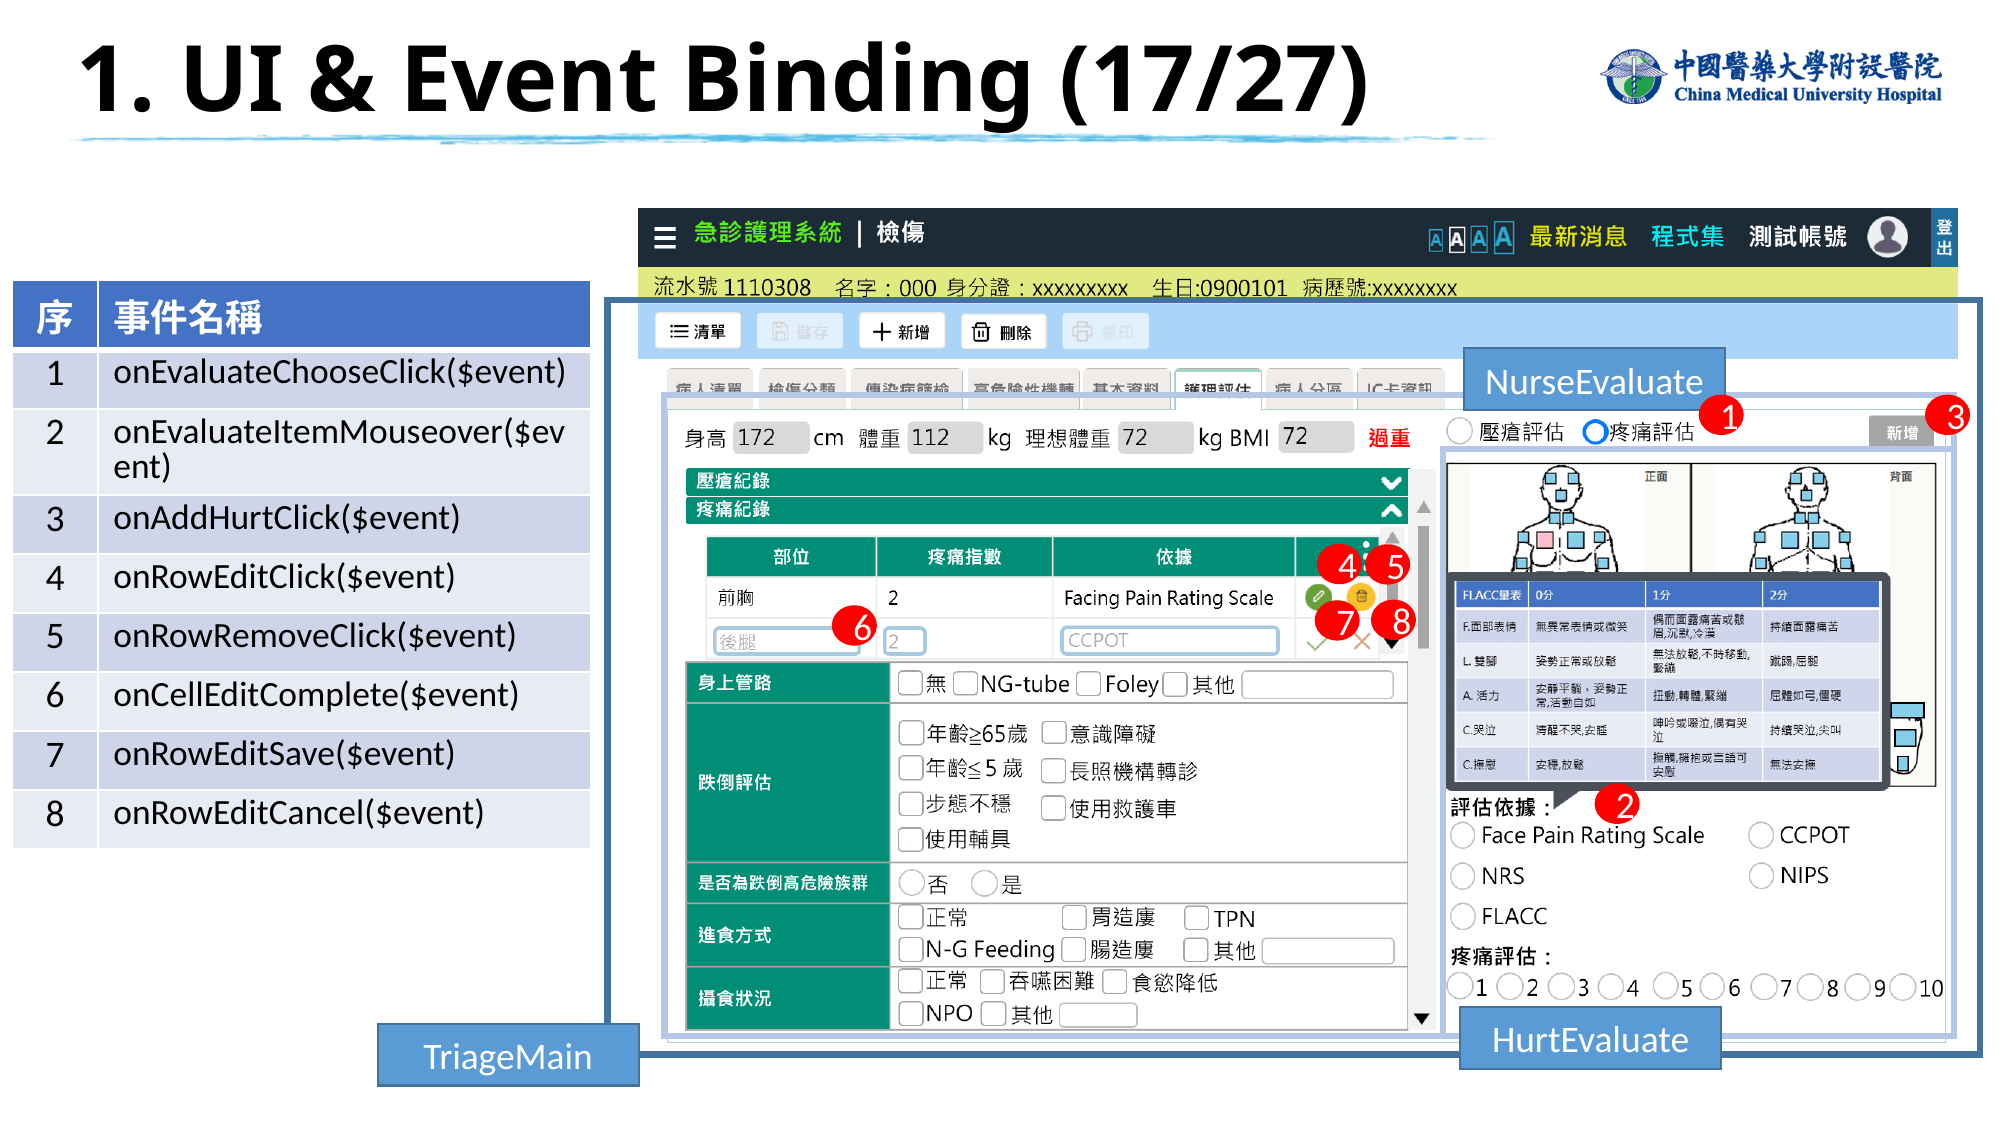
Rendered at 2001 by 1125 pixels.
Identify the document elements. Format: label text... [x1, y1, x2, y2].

text_box HurtEvaluate [1459, 1043, 1722, 1070]
table_cell onRowEditCancel($event) [99, 791, 590, 848]
text_box [1722, 299, 1981, 1056]
table_cell 7 [13, 732, 97, 789]
text_box 1. UI & Event Binding (17/27) [61, 0, 1522, 179]
table_cell 8 [13, 791, 97, 848]
table_cell onRowEditClick($event) [99, 555, 590, 612]
table_cell 5 [13, 614, 97, 671]
table_header 序 [13, 281, 97, 347]
table_cell 6 [13, 673, 97, 730]
picture [638, 208, 1975, 1043]
table_cell 3 [13, 496, 97, 553]
table_cell onAddHurtClick($event) [99, 496, 590, 553]
text_box TriageMain [377, 1023, 640, 1087]
picture [1590, 27, 1964, 130]
text_box [640, 1043, 1459, 1056]
table_cell 4 [13, 555, 97, 612]
table_cell onRowRemoveClick($event) [99, 614, 590, 671]
table_cell onEvaluateItemMouseover($event) [99, 410, 590, 494]
table_cell 1 [13, 353, 97, 408]
table_cell onRowEditSave($event) [99, 732, 590, 789]
text_box [606, 299, 638, 1023]
table_header 事件名稱 [99, 281, 590, 347]
table_cell onEvaluateChooseClick($event) [99, 353, 590, 408]
table_cell 2 [13, 410, 97, 494]
table_cell onCellEditComplete($event) [99, 673, 590, 730]
